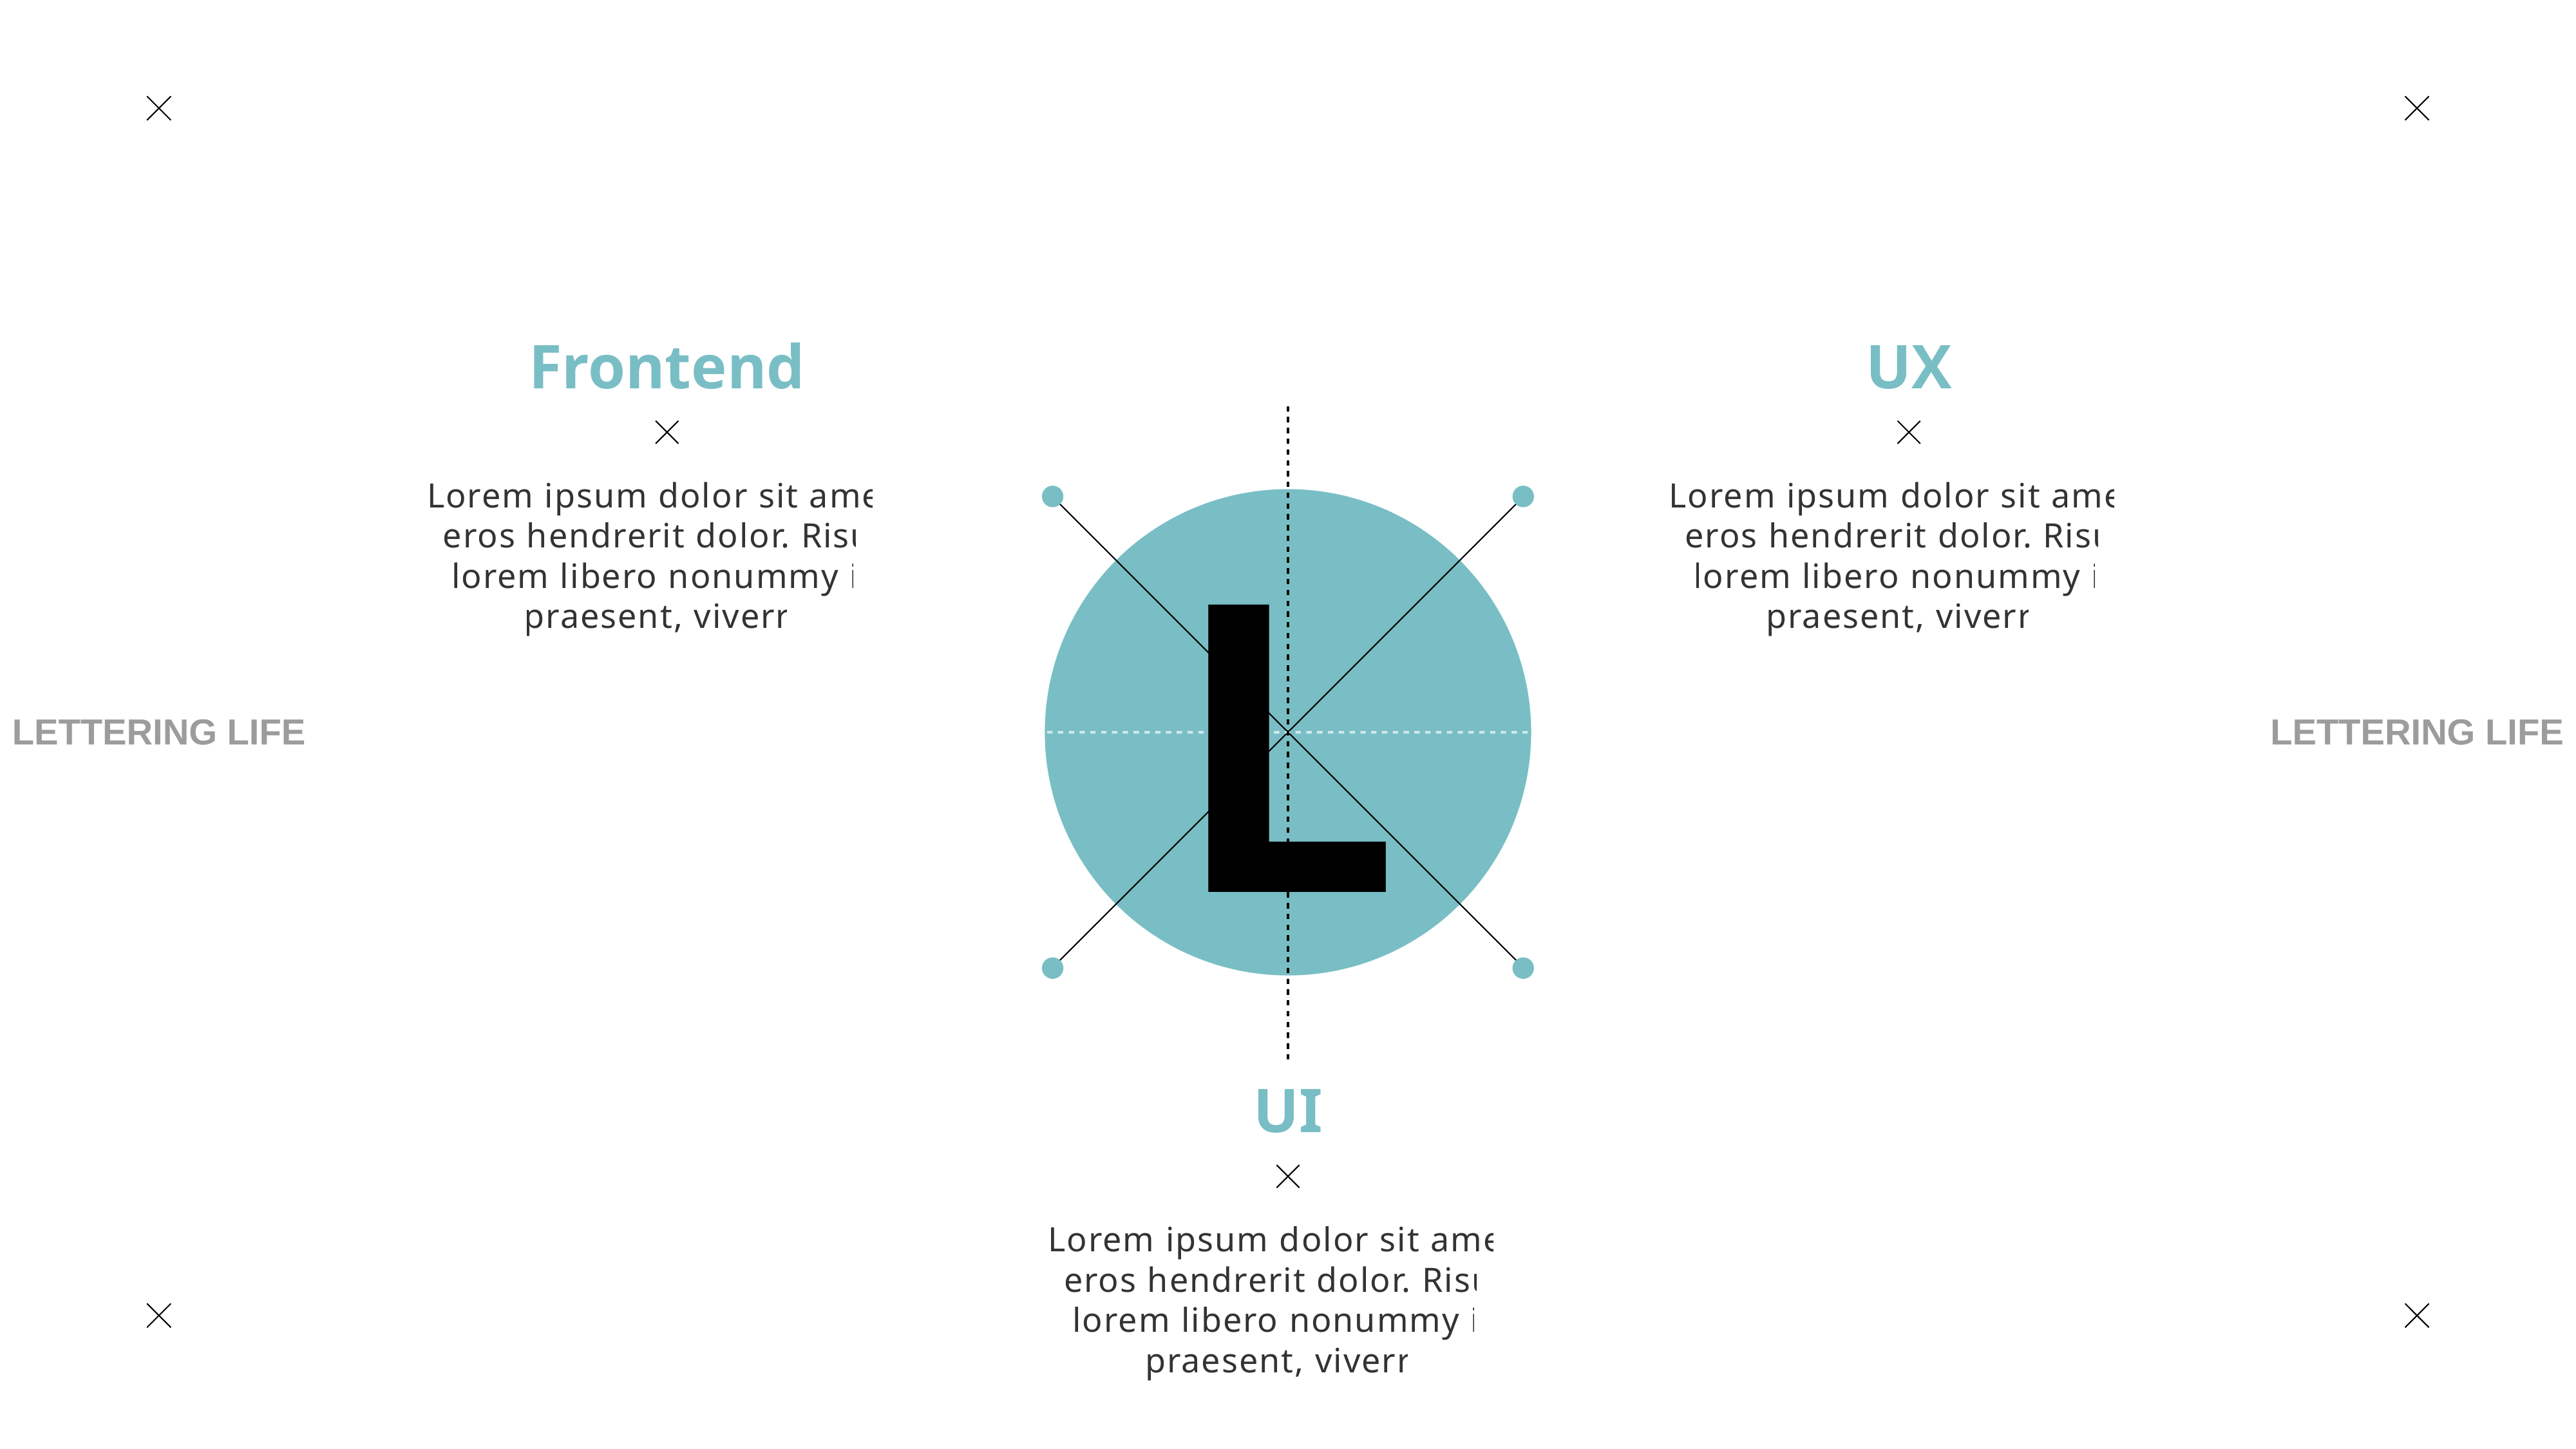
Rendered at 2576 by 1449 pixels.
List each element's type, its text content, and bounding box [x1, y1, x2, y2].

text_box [2405, 96, 2429, 120]
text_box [2405, 1303, 2429, 1328]
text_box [146, 1303, 171, 1328]
text_box LETTERING LIFE [5, 696, 314, 760]
text_box lETTERING LIFE [2262, 696, 2571, 760]
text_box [1008, 1057, 1568, 1344]
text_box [387, 313, 947, 600]
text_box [960, 404, 1616, 1060]
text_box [1629, 313, 2189, 600]
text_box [146, 96, 171, 120]
